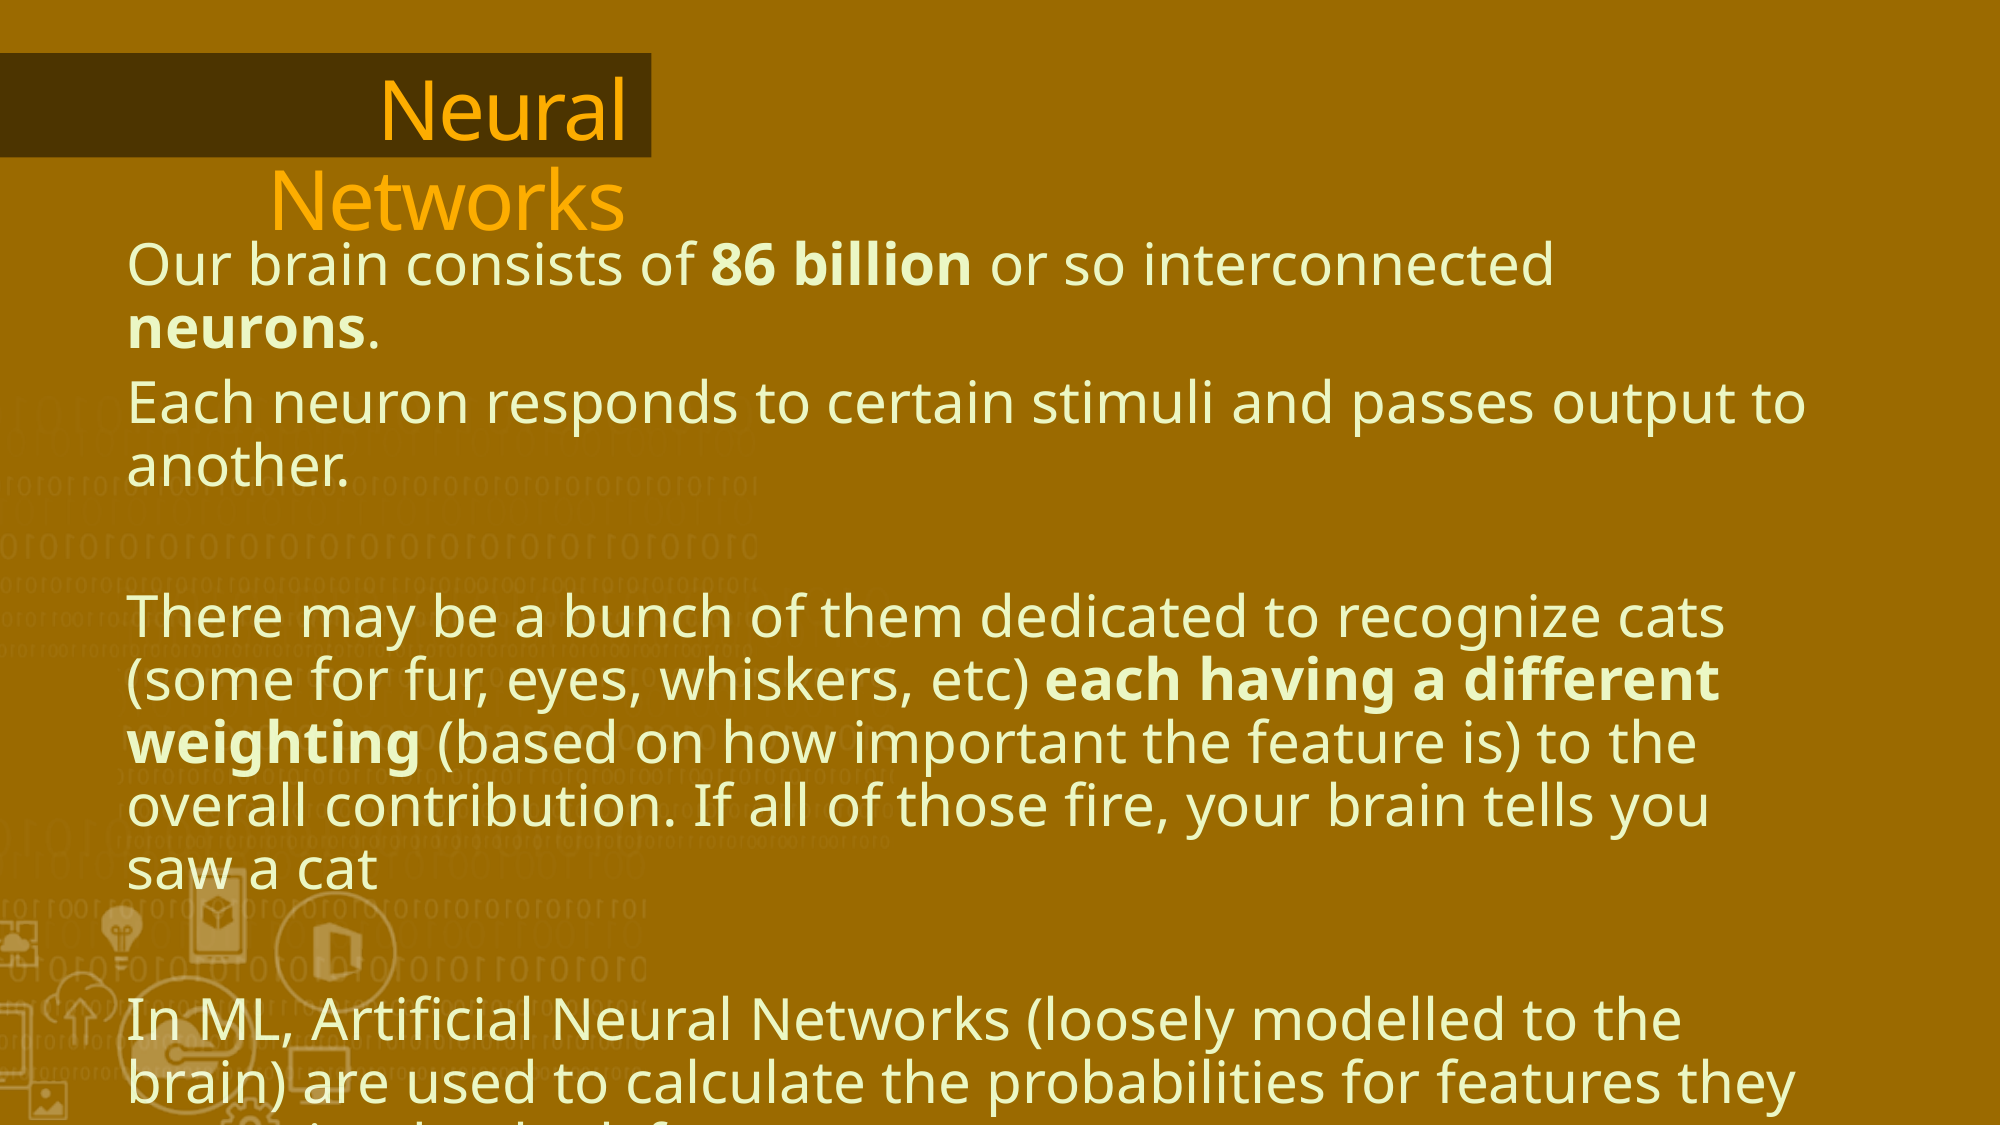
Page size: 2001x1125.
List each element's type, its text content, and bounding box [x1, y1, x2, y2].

picture [0, 362, 1306, 1125]
text_box Neural Networks [0, 53, 652, 158]
text_box Our brain consists of 86 billion or so interconnected neurons. Each neuron responds to certain stimuli and passes output to another. There may be a bunch of them dedicated to recognize cats (some for fur, eyes, whiskers, etc) each having a different weighting (based on how important the feature is) to the overall contribution. If all of those fire, your brain tells you saw a cat In ML, Artificial Neural Networks (loosely modelled to the brain) are used to calculate the probabilities for features they are trained to look for. [96, 210, 1855, 1125]
